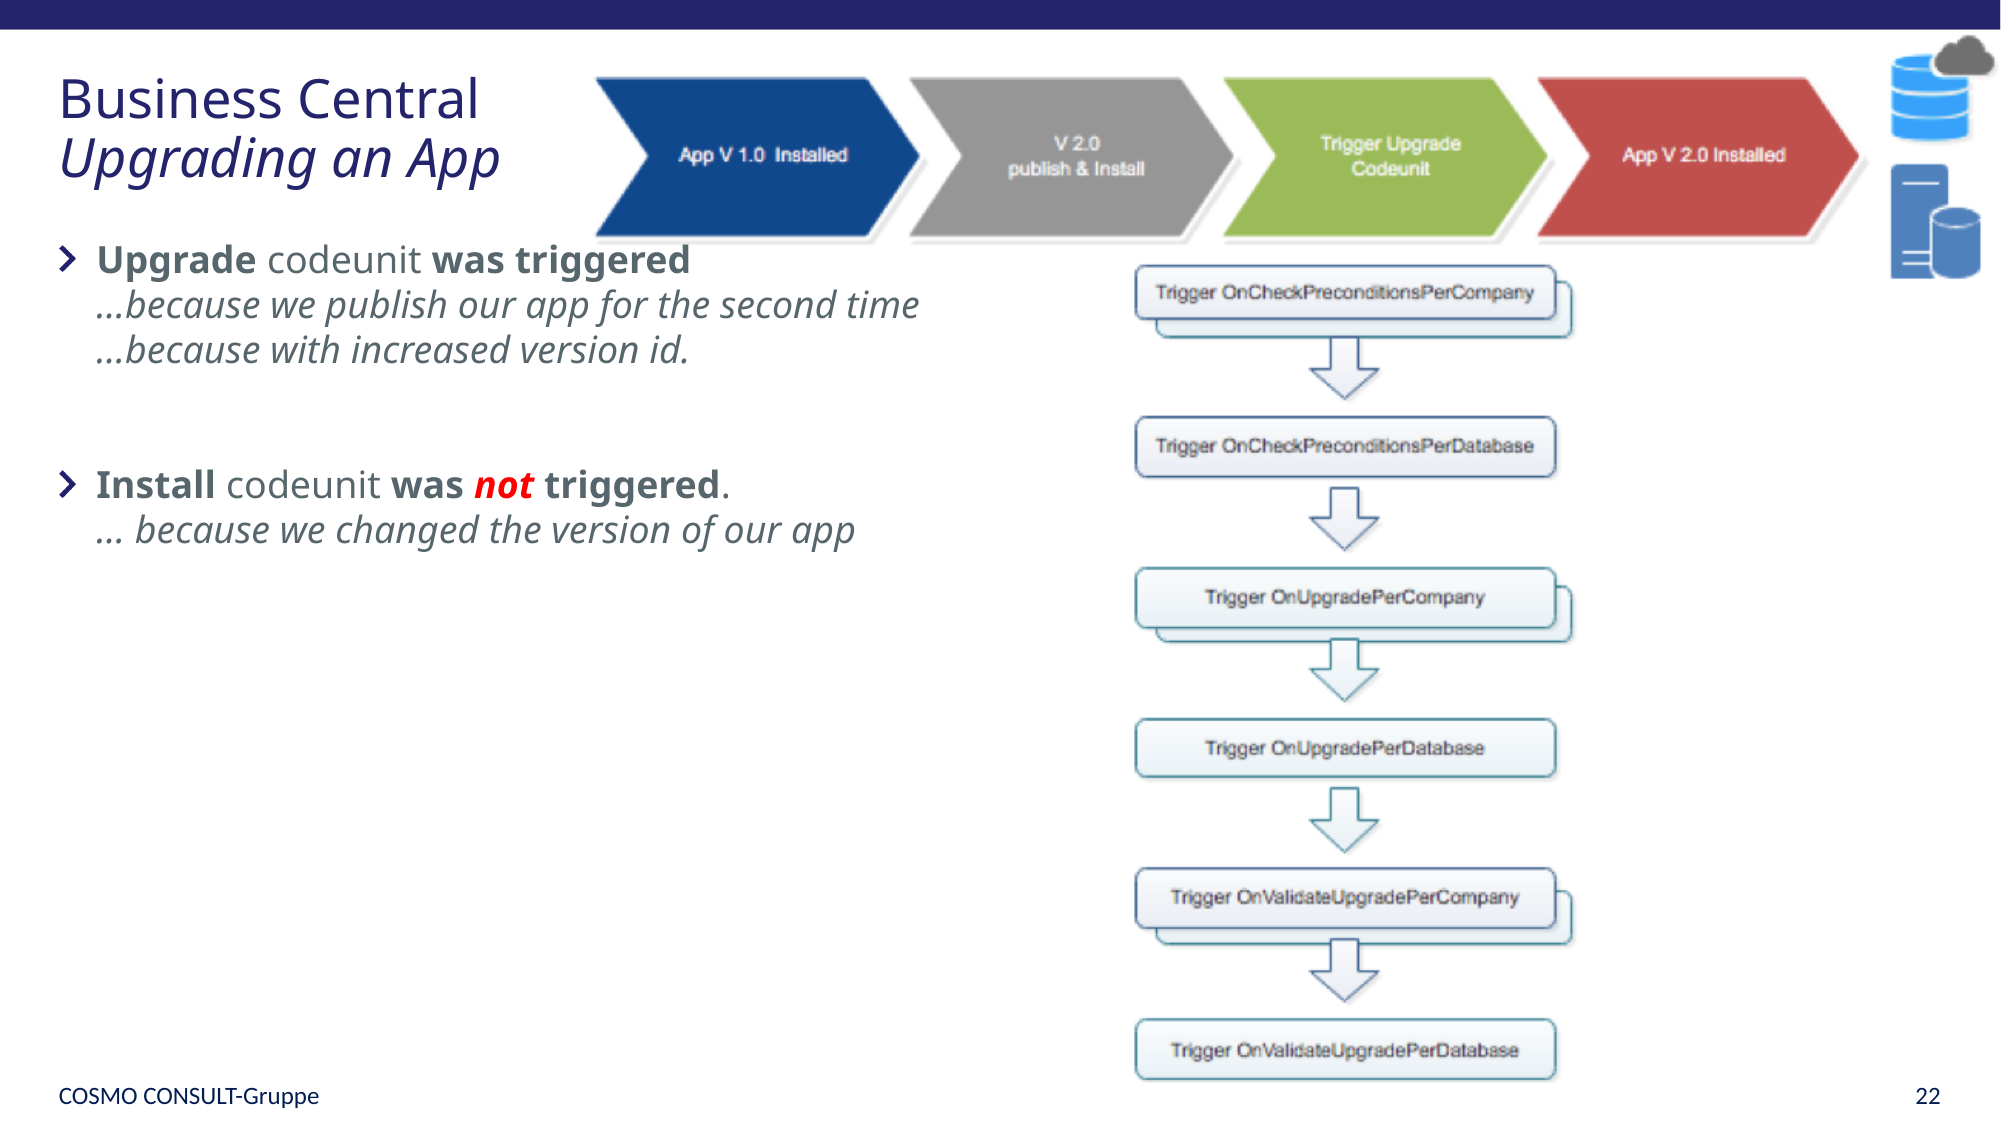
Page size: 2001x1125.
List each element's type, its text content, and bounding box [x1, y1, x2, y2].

picture [59, 245, 76, 272]
picture [569, 34, 2000, 1083]
picture [59, 470, 76, 498]
list Upgrade codeunit was triggered …because we publish our app for the second time …because with increased version id. Install codeunit was not triggered. … because we changed the version of our app [58, 235, 569, 1040]
title Business Central Upgrading an App [59, 59, 569, 189]
